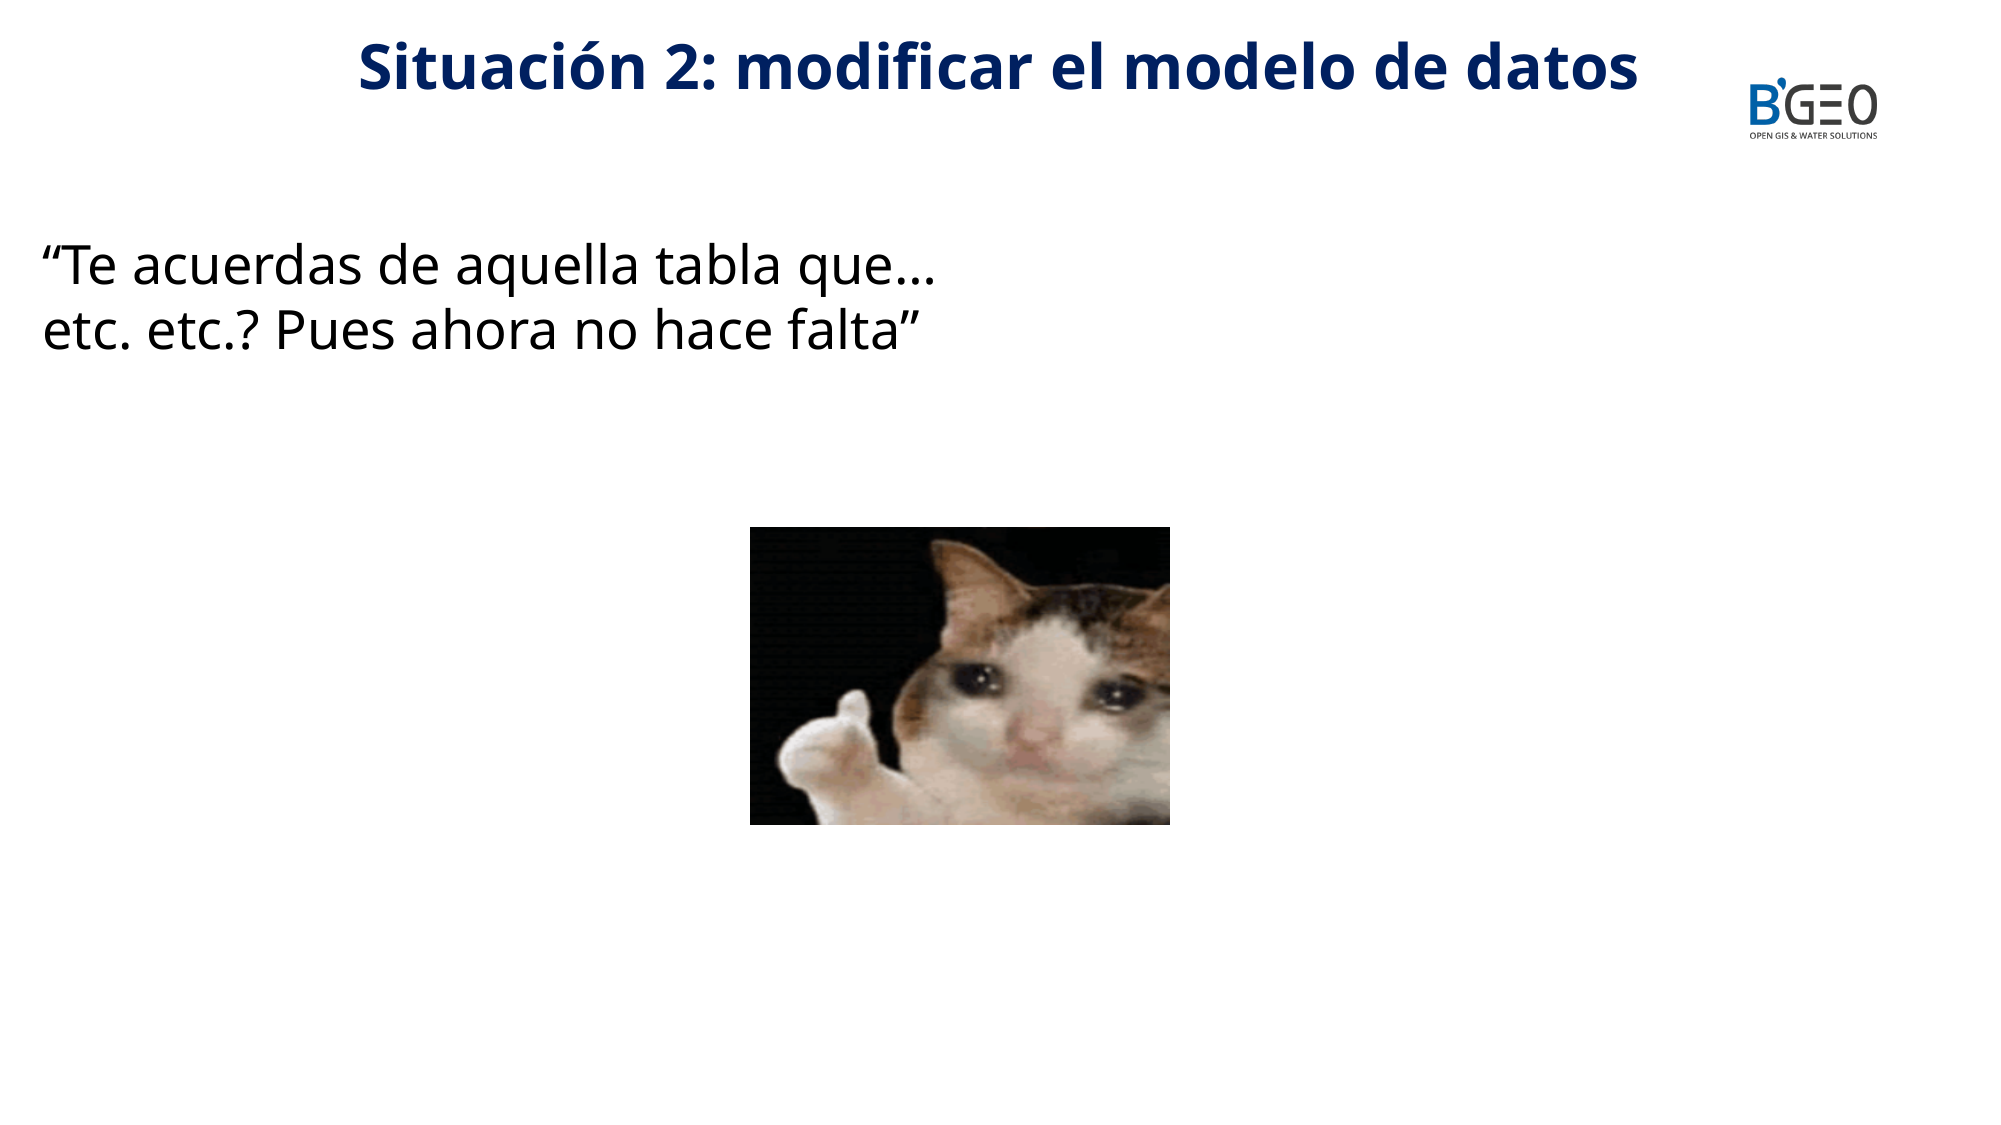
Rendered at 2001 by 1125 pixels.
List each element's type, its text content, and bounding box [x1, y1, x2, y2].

picture [1750, 129, 1877, 139]
text_box “Te acuerdas de aquella tabla que… etc. etc.? Pues ahora no hace falta” [27, 222, 1012, 368]
text_box Situación 2: modificar el modelo de datos [0, 0, 2000, 129]
picture [749, 527, 1170, 825]
